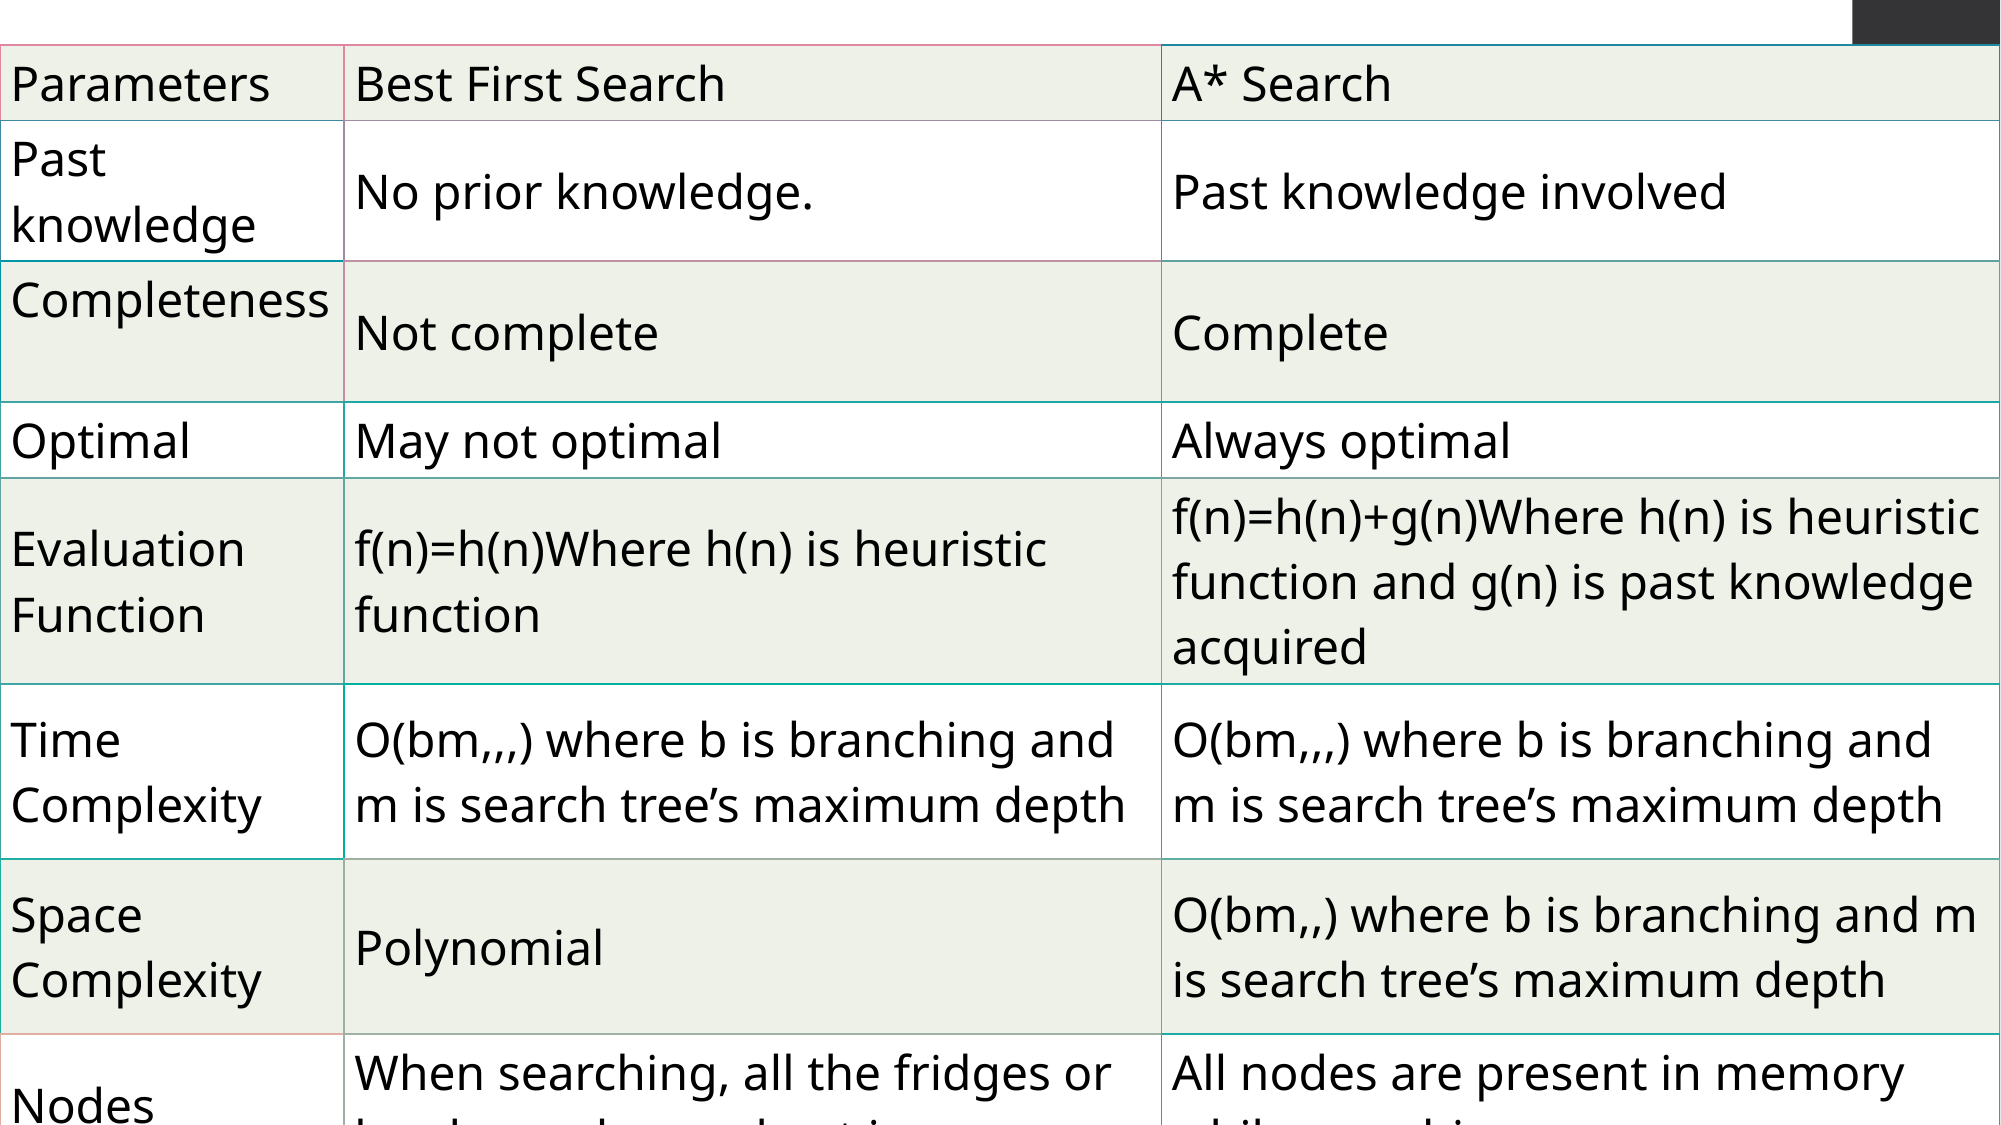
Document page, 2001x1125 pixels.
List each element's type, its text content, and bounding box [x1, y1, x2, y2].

table_cell Not complete [345, 262, 1161, 401]
table_cell O(bm,,,) where b is branching and m is search tree’s maximum depth [1162, 685, 1999, 858]
table_cell No prior knowledge. [345, 121, 1161, 260]
table_cell Evaluation Function [1, 479, 343, 683]
table_cell Completeness [1, 262, 343, 401]
table_cell Space Complexity [1, 860, 343, 1033]
table_cell Time Complexity [1, 685, 343, 858]
table_cell f(n)=h(n)+g(n)Where h(n) is heuristic function and g(n) is past knowledge acquired [1162, 479, 1999, 683]
table_header Parameters [1, 46, 343, 120]
table_cell When searching, all the fridges or border nodes are kept in memory [345, 1035, 1161, 1125]
table_cell Past knowledge [1, 121, 343, 260]
table_cell Nodes [1, 1035, 343, 1125]
table_cell f(n)=h(n)Where h(n) is heuristic function [345, 479, 1161, 683]
table_cell Optimal [1, 403, 343, 477]
table_header A* Search [1162, 46, 1999, 120]
table_cell O(bm,,,) where b is branching and m is search tree’s maximum depth [345, 685, 1161, 858]
table_cell May not optimal [345, 403, 1161, 477]
table_cell Complete [1162, 262, 1999, 401]
table_cell Always optimal [1162, 403, 1999, 477]
table_cell Polynomial [345, 860, 1161, 1033]
table_cell All nodes are present in memory while searching [1162, 1035, 1999, 1125]
table_cell O(bm,,) where b is branching and m is search tree’s maximum depth [1162, 860, 1999, 1033]
table_header Best First Search [345, 46, 1161, 120]
table_cell Past knowledge involved [1162, 121, 1999, 260]
